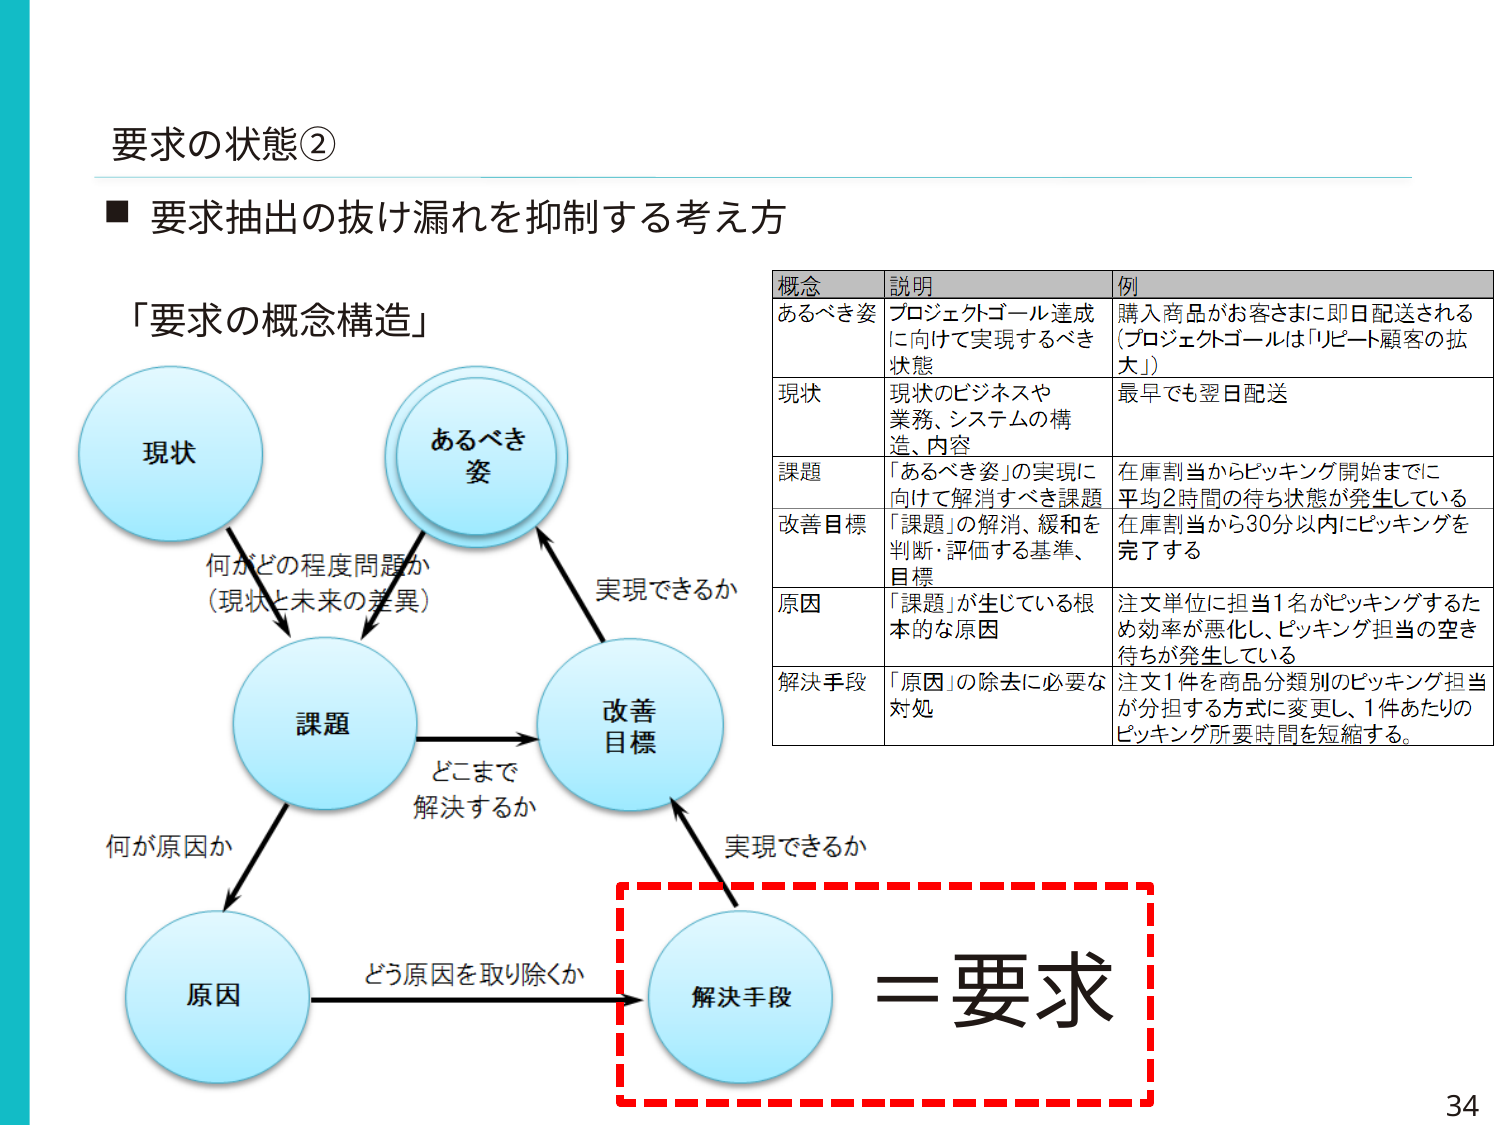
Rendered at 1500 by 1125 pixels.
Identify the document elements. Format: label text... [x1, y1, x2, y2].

picture [52, 266, 1500, 1118]
text_box ＝要求 [904, 930, 1187, 1046]
text_box 「要求の概念構造」 [97, 289, 473, 322]
text_box 要求抽出の抜け漏れを抑制する考え方 [88, 186, 1436, 247]
picture [0, 0, 49, 1125]
slide_number 34 [1285, 1079, 1495, 1125]
text_box [904, 884, 1153, 930]
text_box [904, 1046, 1153, 1105]
list 要求の状態② [97, 113, 1054, 173]
